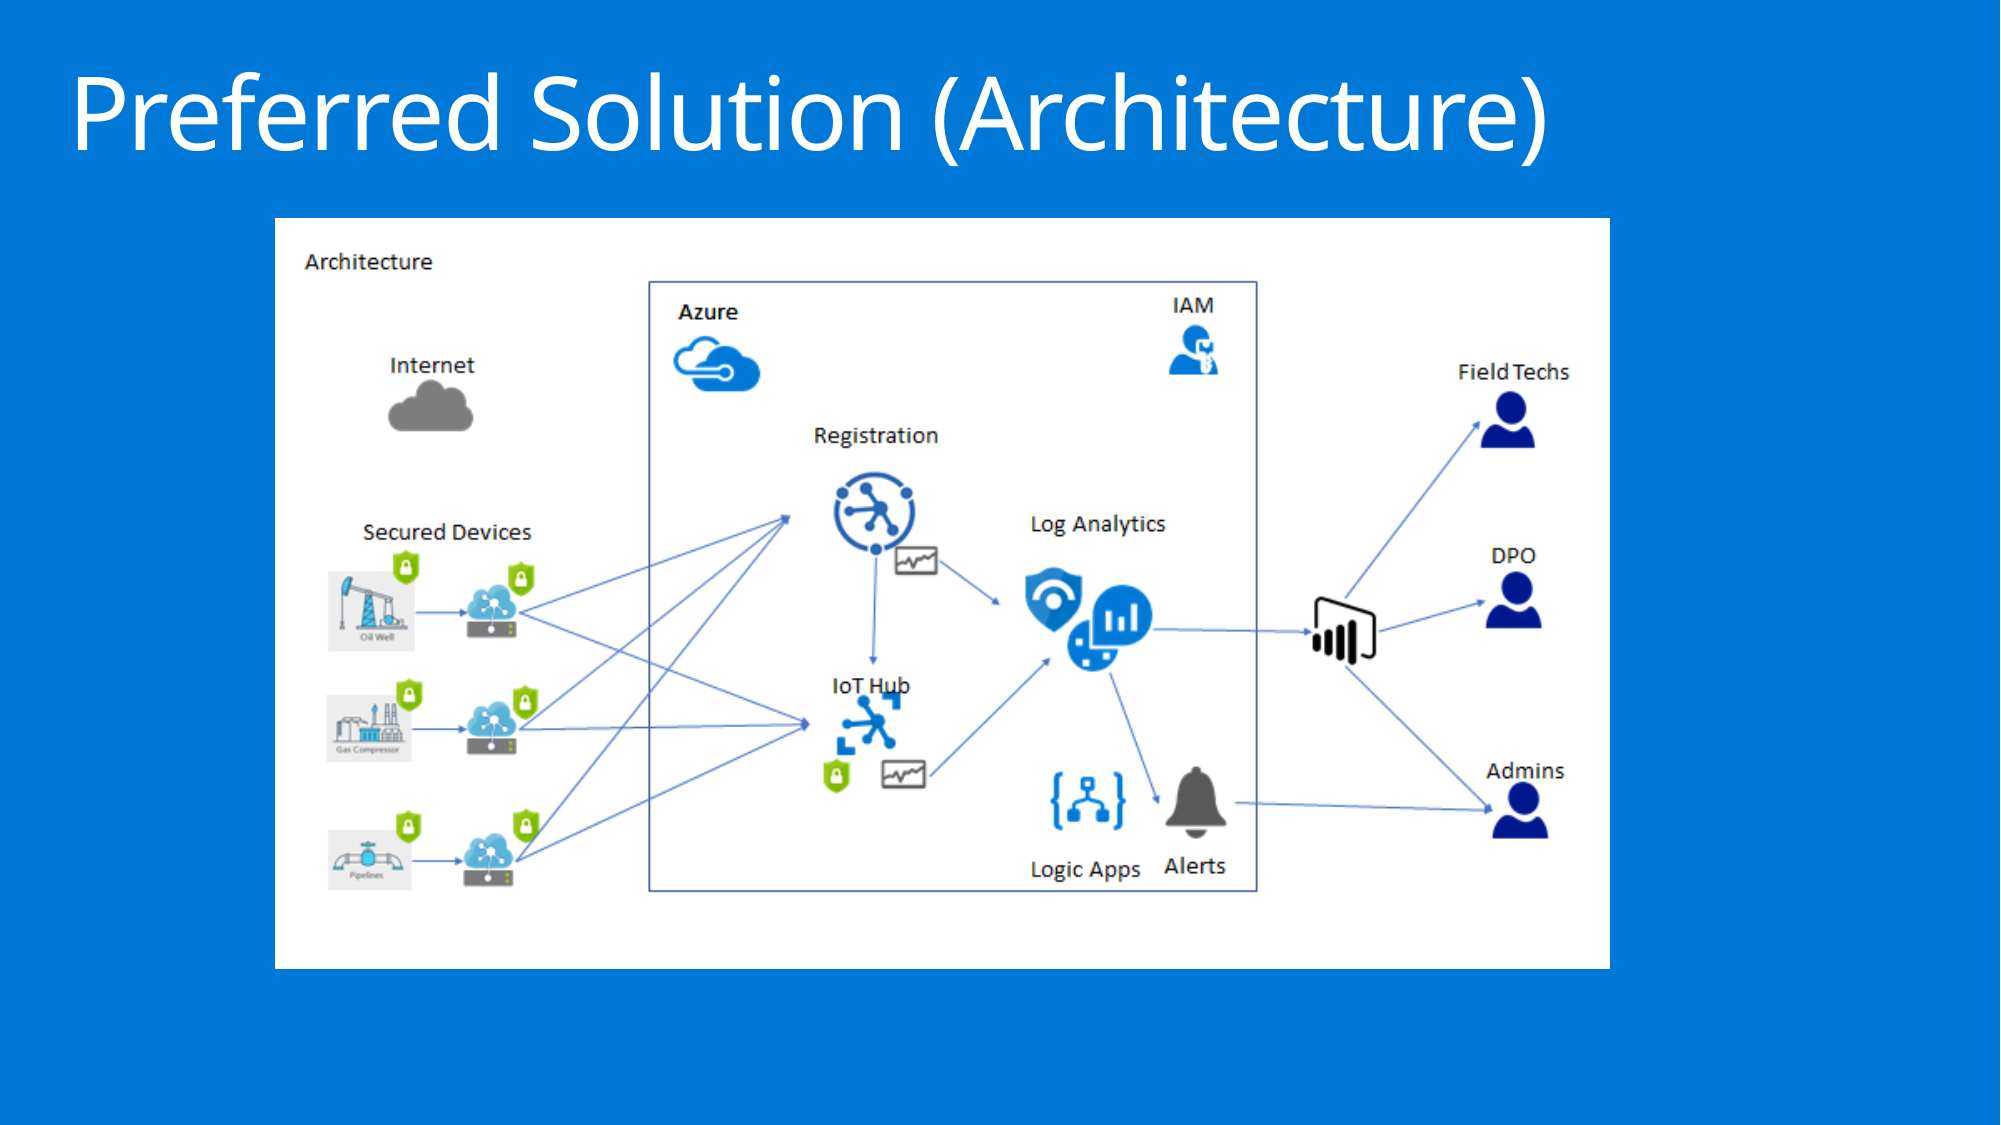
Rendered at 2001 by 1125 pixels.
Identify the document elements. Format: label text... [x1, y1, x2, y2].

title Preferred Solution (Architecture) [44, 47, 1957, 196]
picture [275, 218, 1610, 969]
